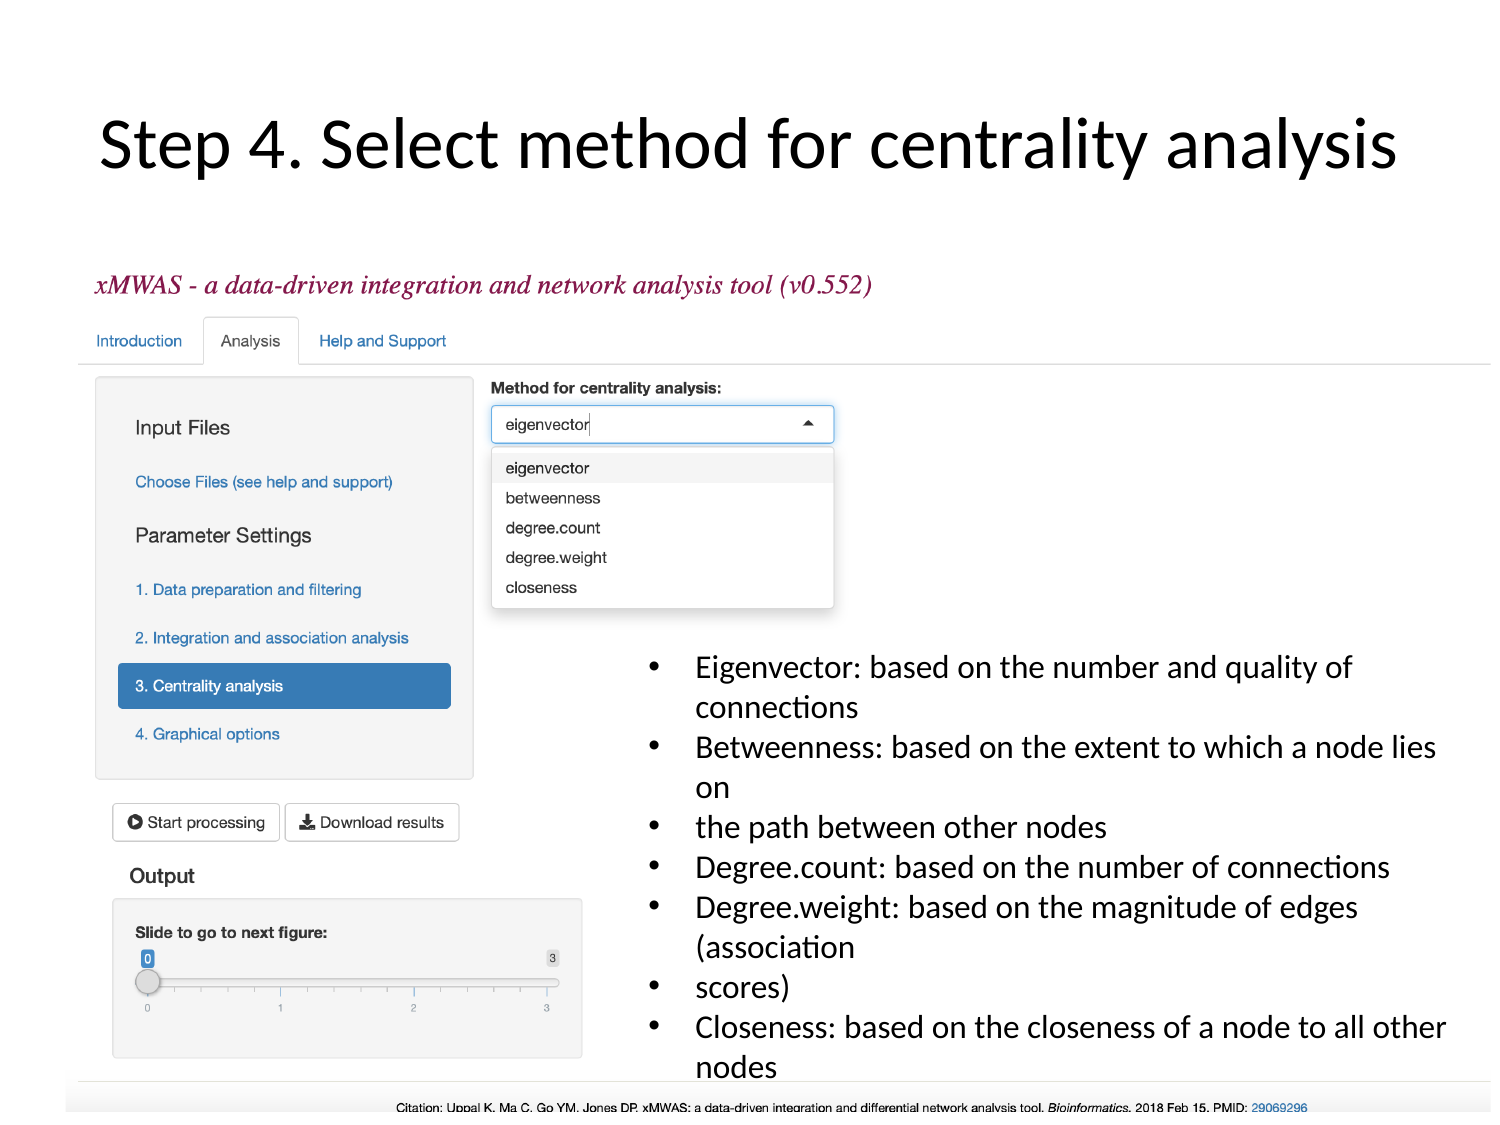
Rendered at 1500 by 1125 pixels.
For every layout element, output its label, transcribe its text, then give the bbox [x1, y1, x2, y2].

title Step 4. Select method for centrality analysis [75, 45, 1425, 233]
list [65, 262, 1491, 1112]
